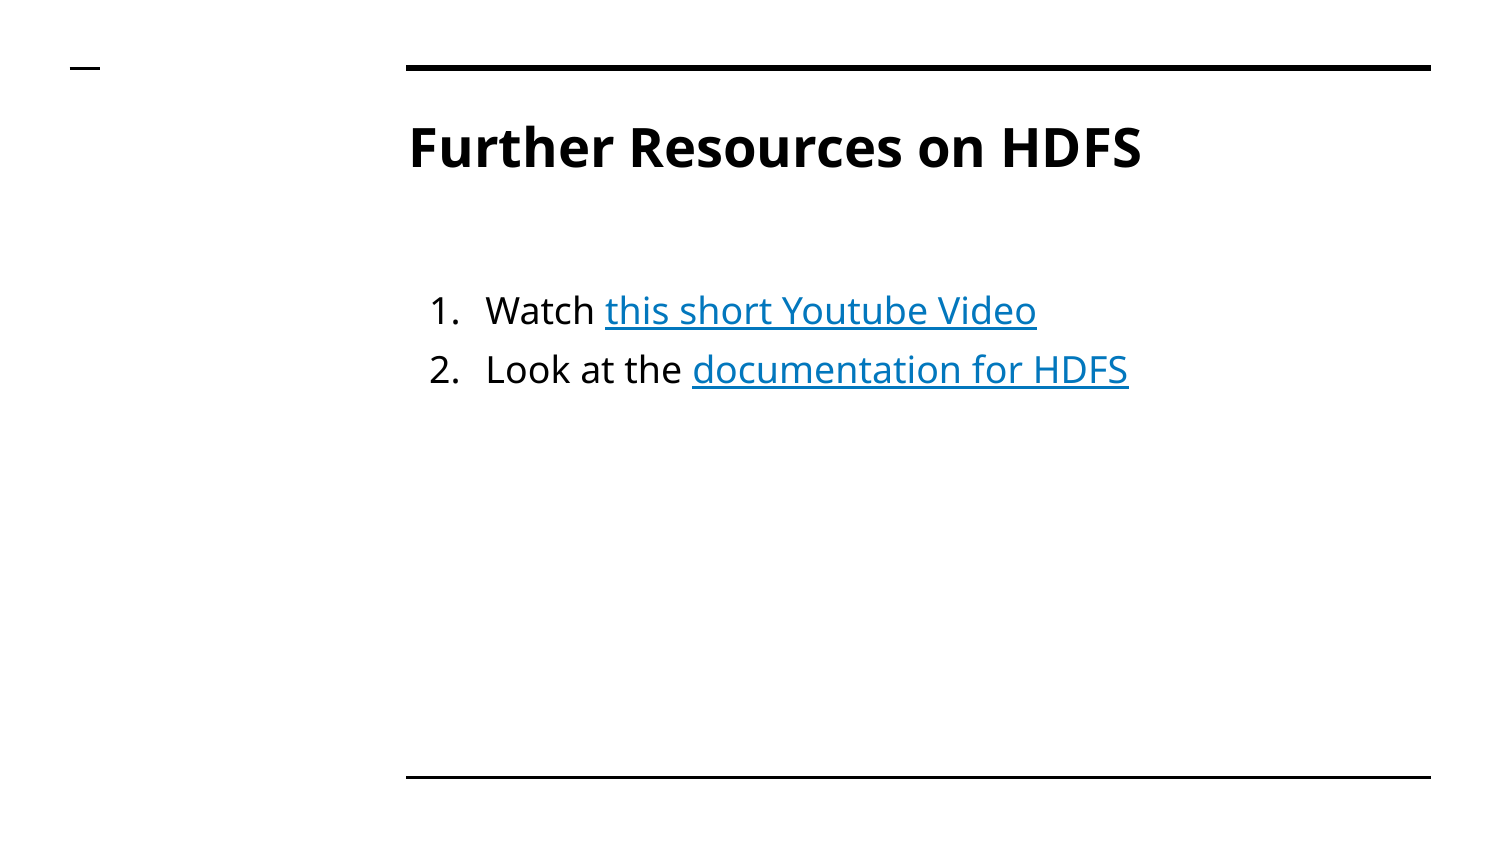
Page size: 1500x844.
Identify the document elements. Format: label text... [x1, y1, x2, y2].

title Further Resources on HDFS [393, 94, 1431, 199]
list Watch this short Youtube Video Look at the documentation for HDFS [395, 261, 1433, 755]
